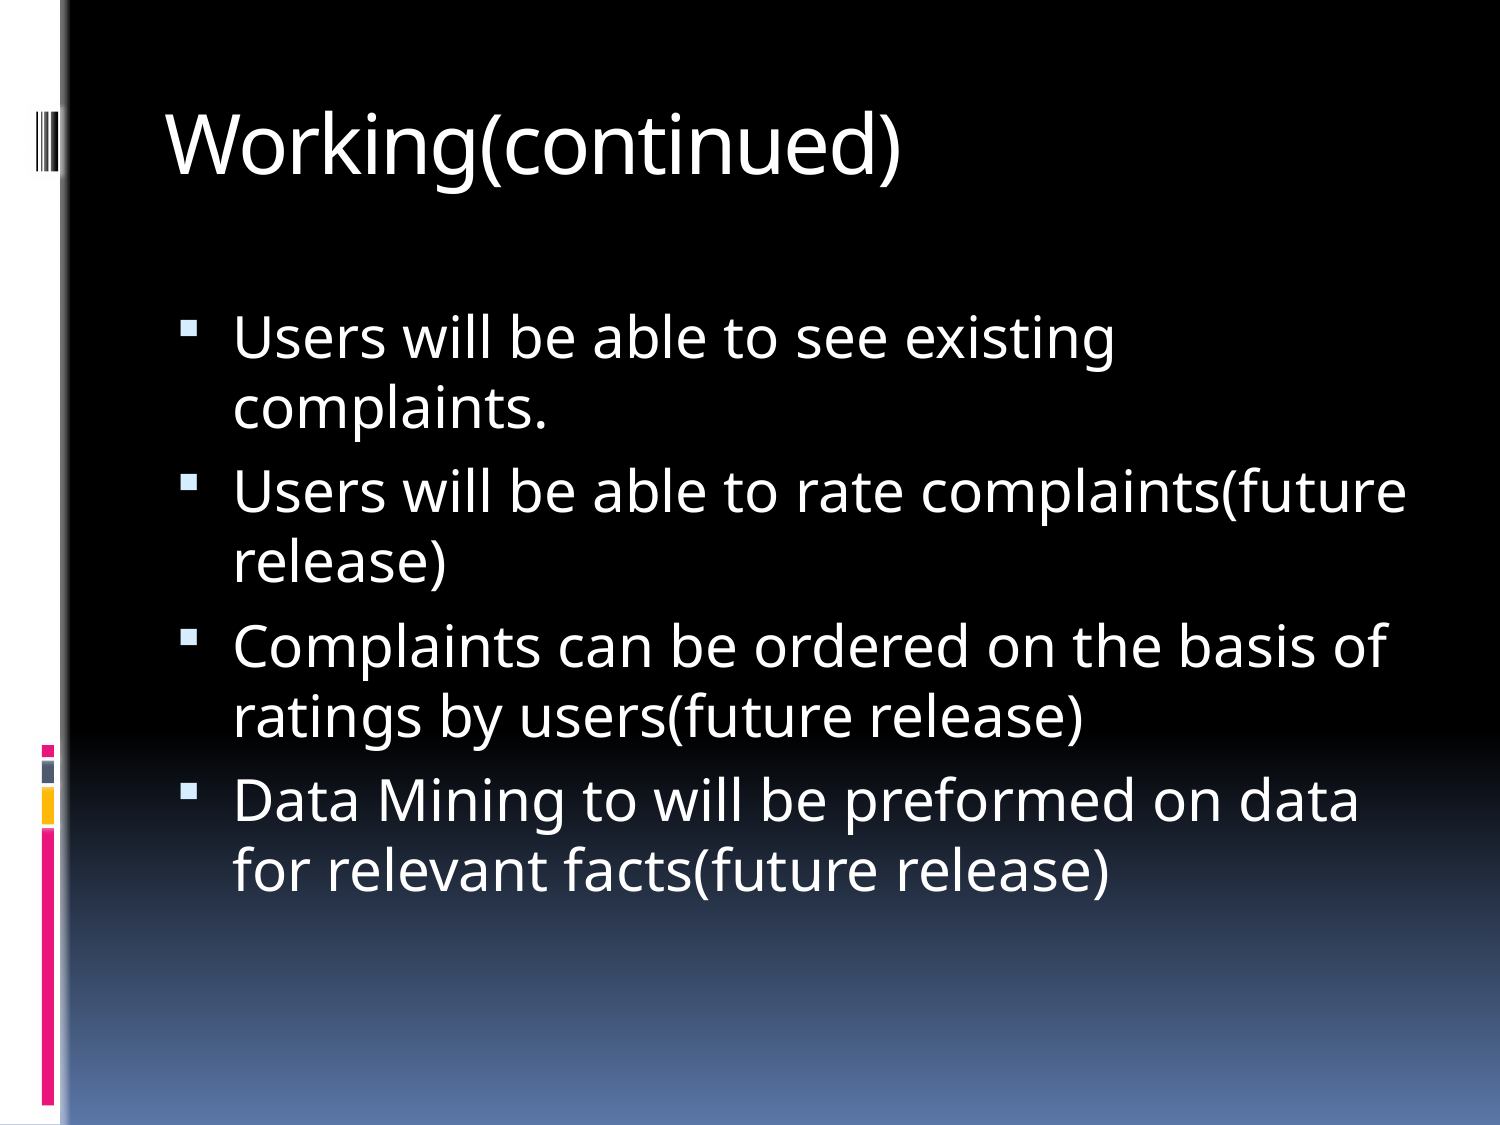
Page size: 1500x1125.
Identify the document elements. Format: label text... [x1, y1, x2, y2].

list Users will be able to see existing complaints. Users will be able to rate complaints(future release) Complaints can be ordered on the basis of ratings by users(future release) Data Mining to will be preformed on data for relevant facts(future release) [150, 292, 1425, 1043]
title Working(continued) [150, 83, 1425, 234]
